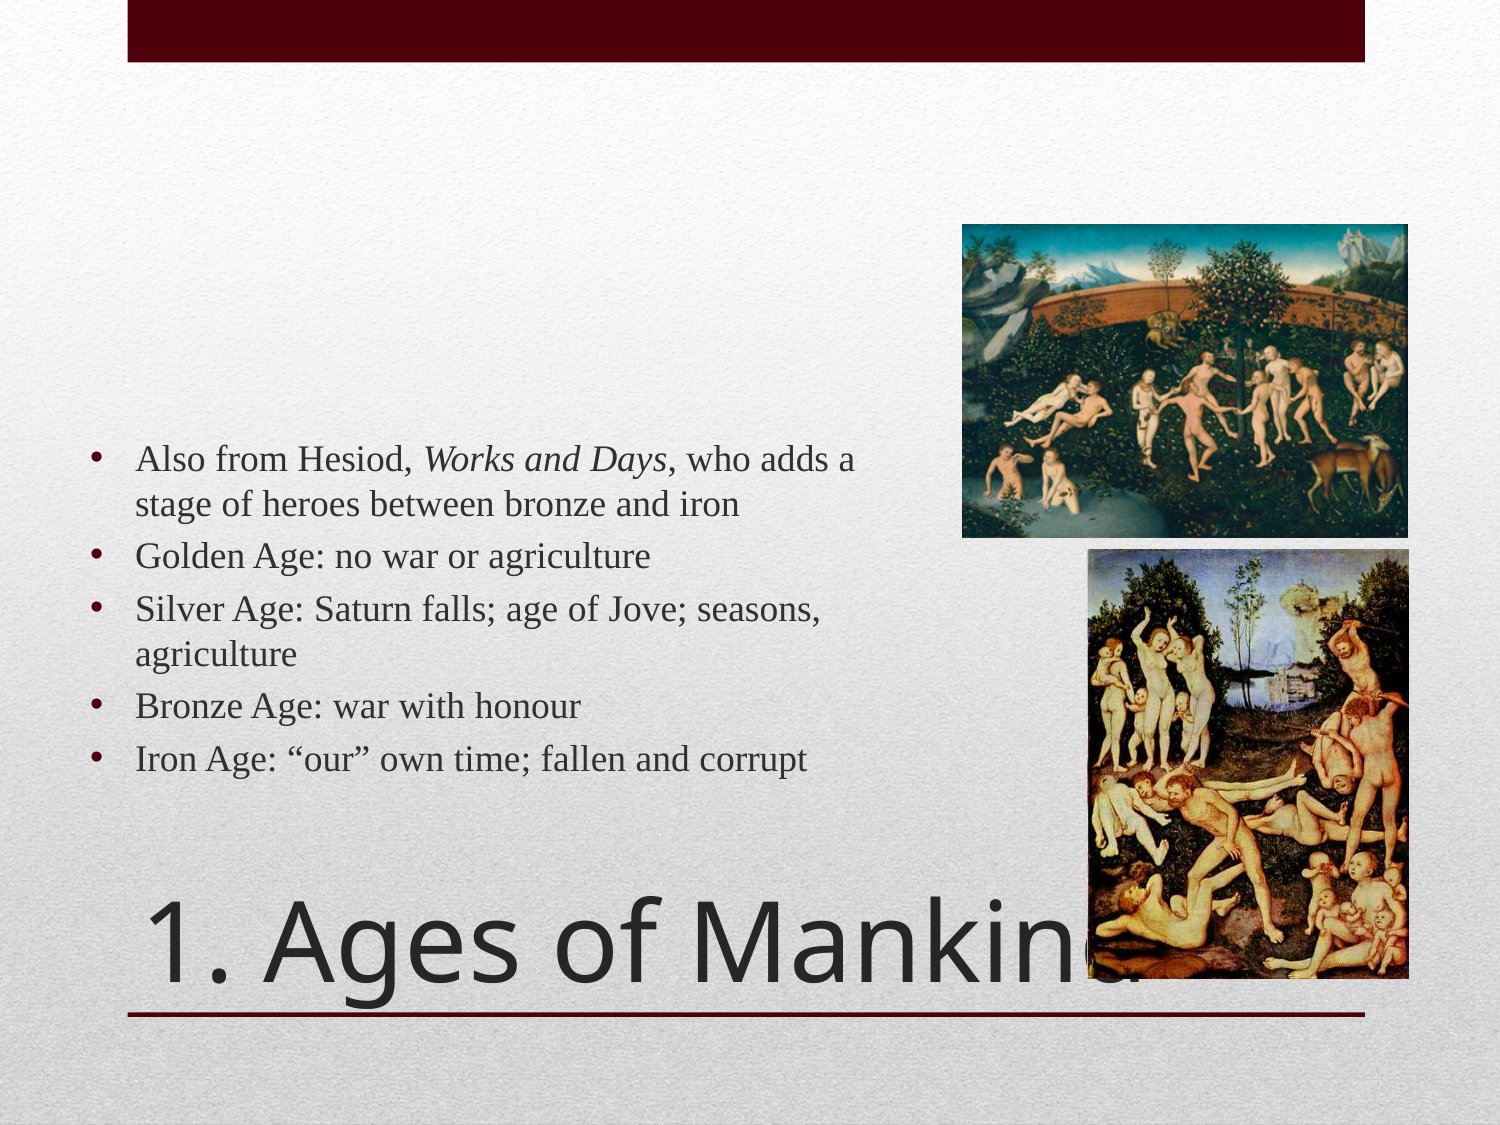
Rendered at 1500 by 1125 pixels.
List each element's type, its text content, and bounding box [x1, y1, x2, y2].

picture [961, 224, 1408, 539]
picture [1086, 549, 1409, 980]
list Also from Hesiod, Works and Days, who adds a stage of heroes between bronze and iron Golden Age: no war or agriculture Silver Age: Saturn falls; age of Jove; seasons, agriculture Bronze Age: war with honour Iron Age: “our” own time; fallen and corrupt [75, 200, 913, 1013]
title 1. Ages of Mankind [913, 750, 1238, 1013]
